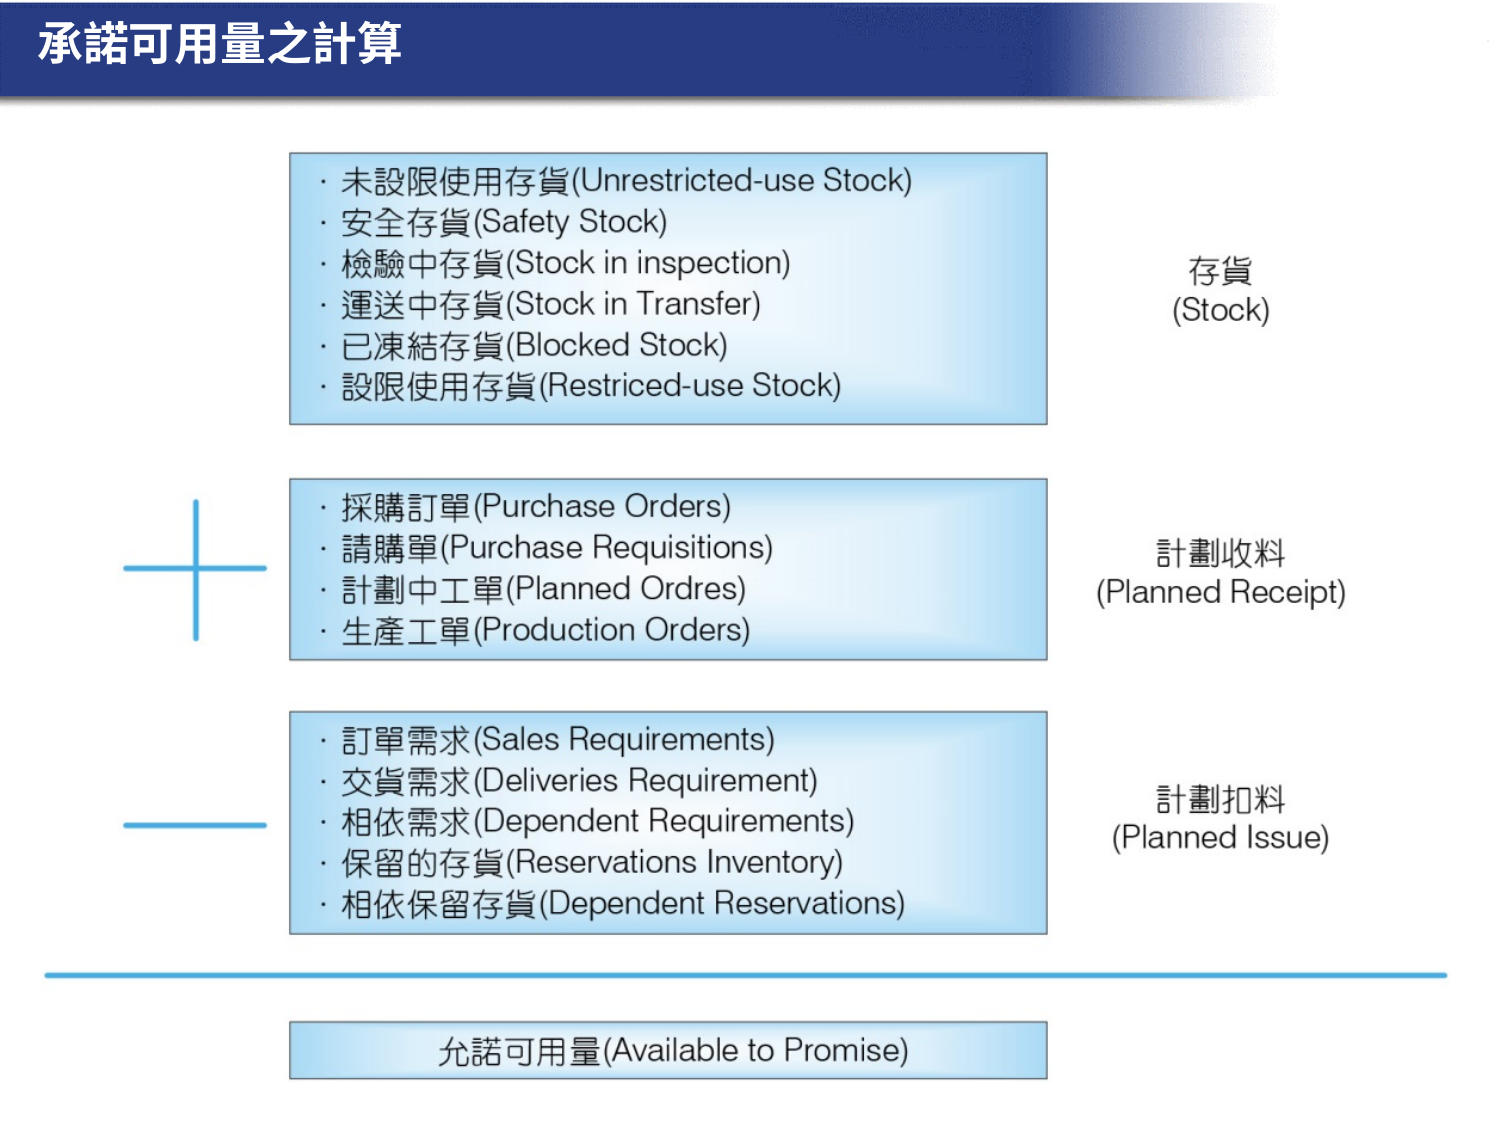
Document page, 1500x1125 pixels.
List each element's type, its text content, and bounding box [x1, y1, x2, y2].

picture [40, 149, 1452, 1083]
picture [0, 0, 1500, 114]
title 承諾可用量之計算 [37, 0, 1163, 93]
